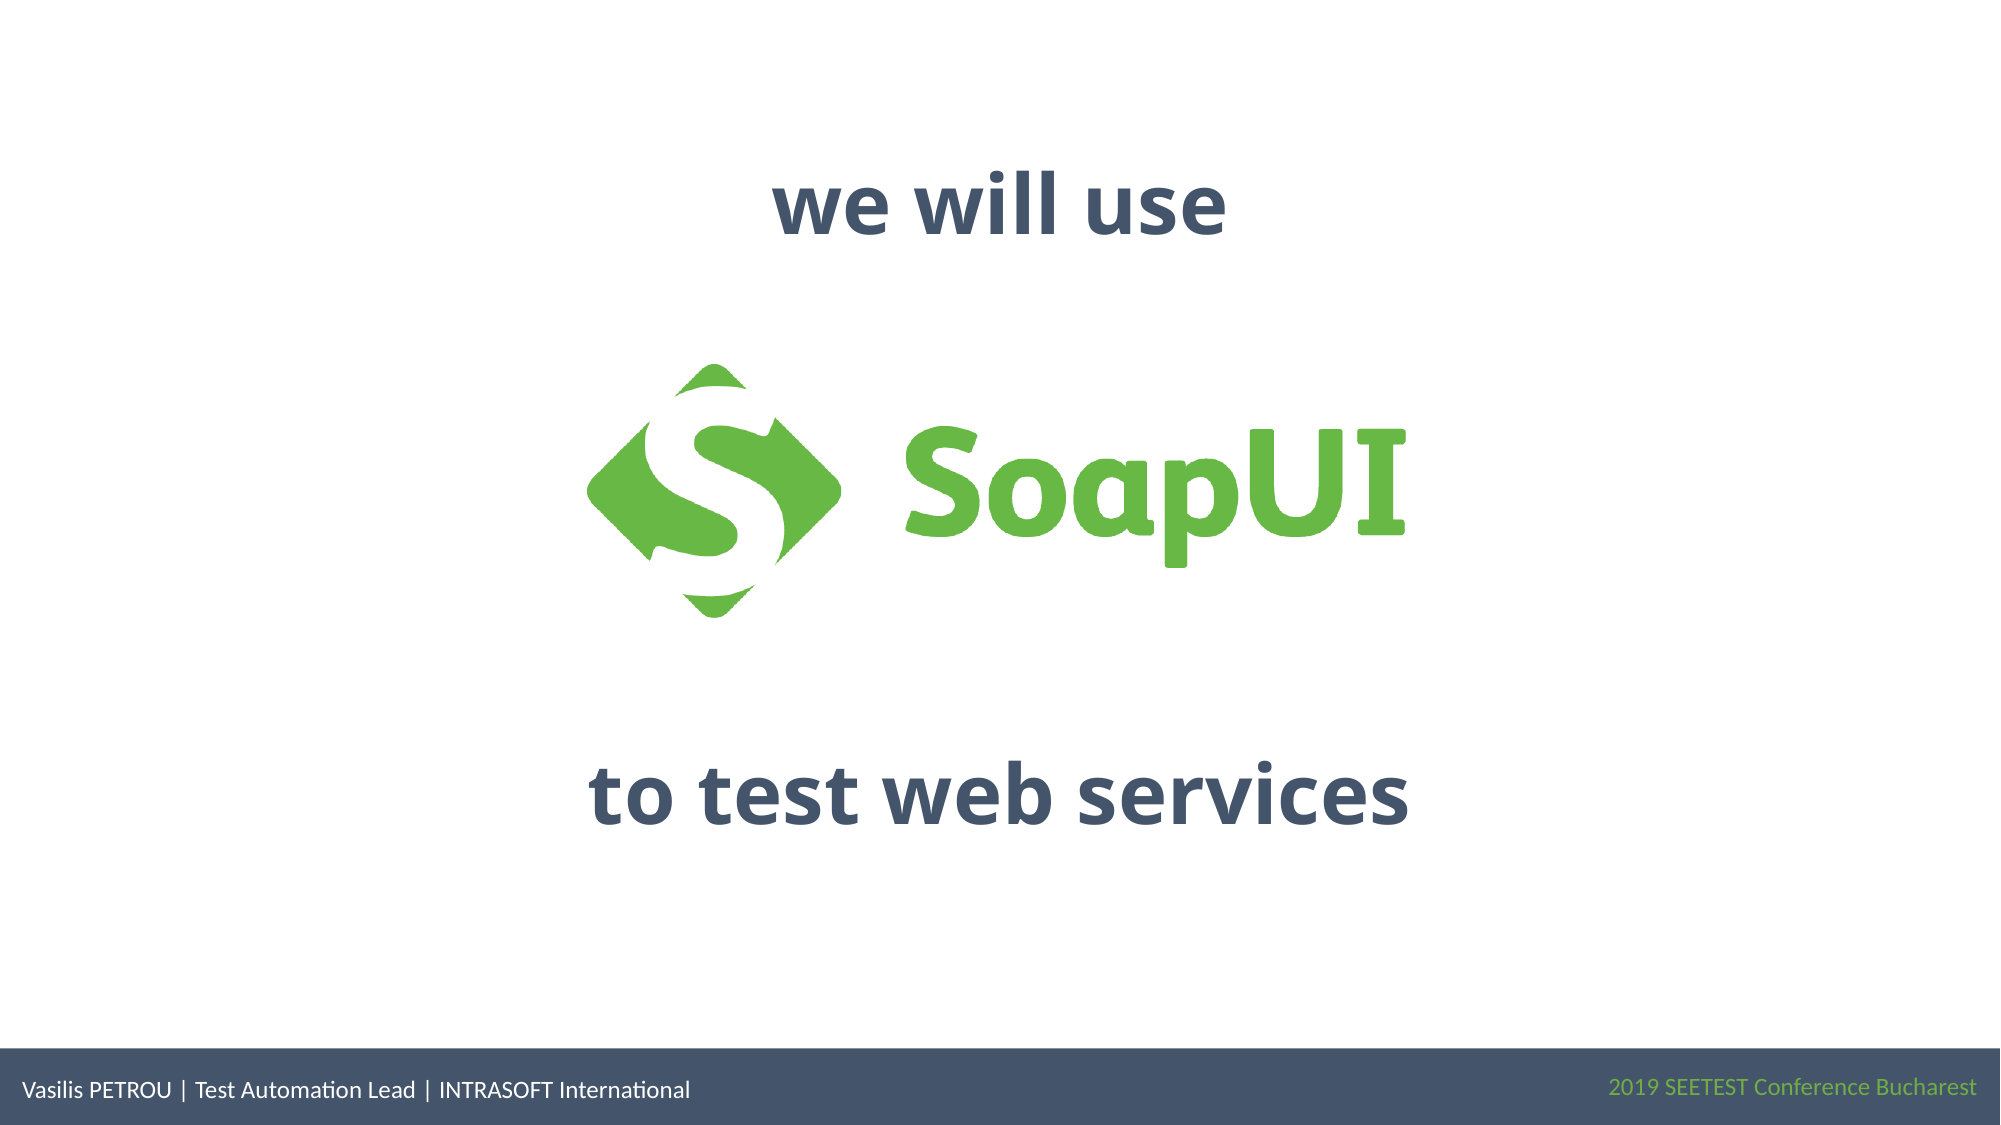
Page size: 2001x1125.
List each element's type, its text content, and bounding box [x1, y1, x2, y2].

text_box to test web services [510, 726, 1490, 849]
text_box we will use [510, 137, 1490, 259]
footer 2019 SEETEST Conference Bucharest [1444, 1055, 1993, 1116]
text_box [0, 1047, 2000, 1125]
text_box Vasilis PETROU | Test Automation Lead | INTRASOFT International [7, 1058, 714, 1119]
picture [587, 363, 1413, 618]
